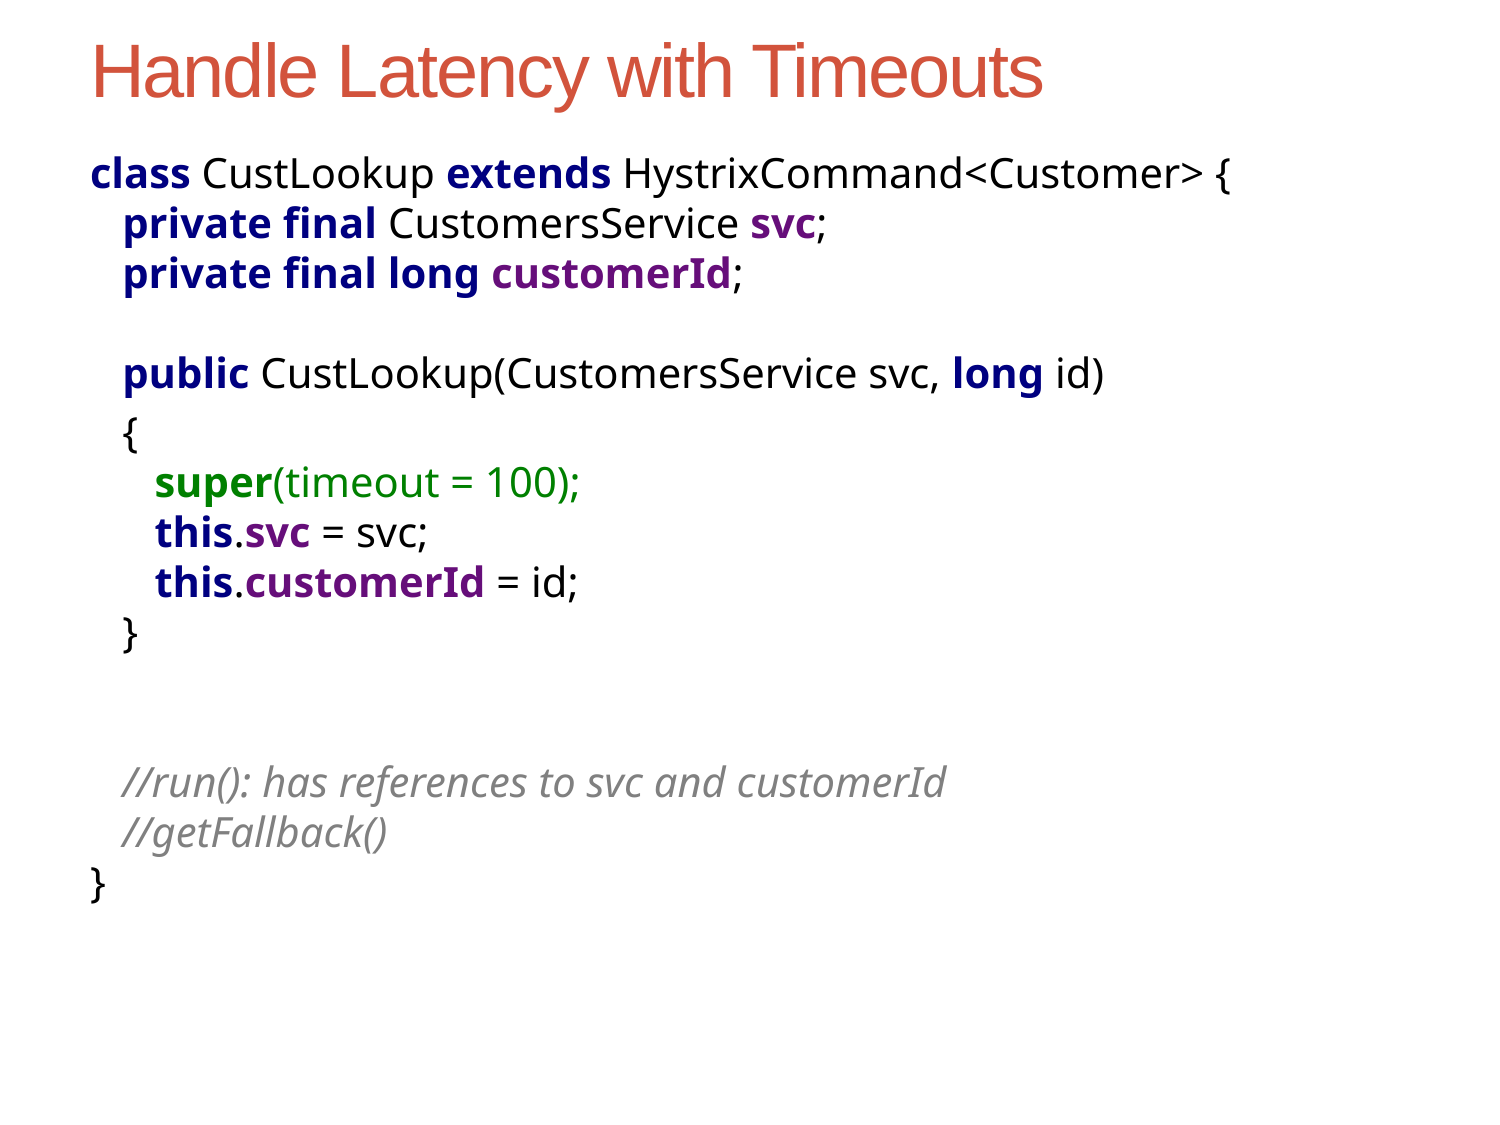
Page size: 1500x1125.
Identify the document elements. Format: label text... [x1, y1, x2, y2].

list class CustLookup extends HystrixCommand<Customer> { private final CustomersService svc; private final long customerId; public CustLookup(CustomersService svc, long id) { super(timeout = 100); this.svc = svc; this.customerId = id; } //run(): has references to svc and customerId //getFallback() } [75, 139, 1425, 1063]
title Handle Latency with Timeouts [75, 14, 1425, 121]
